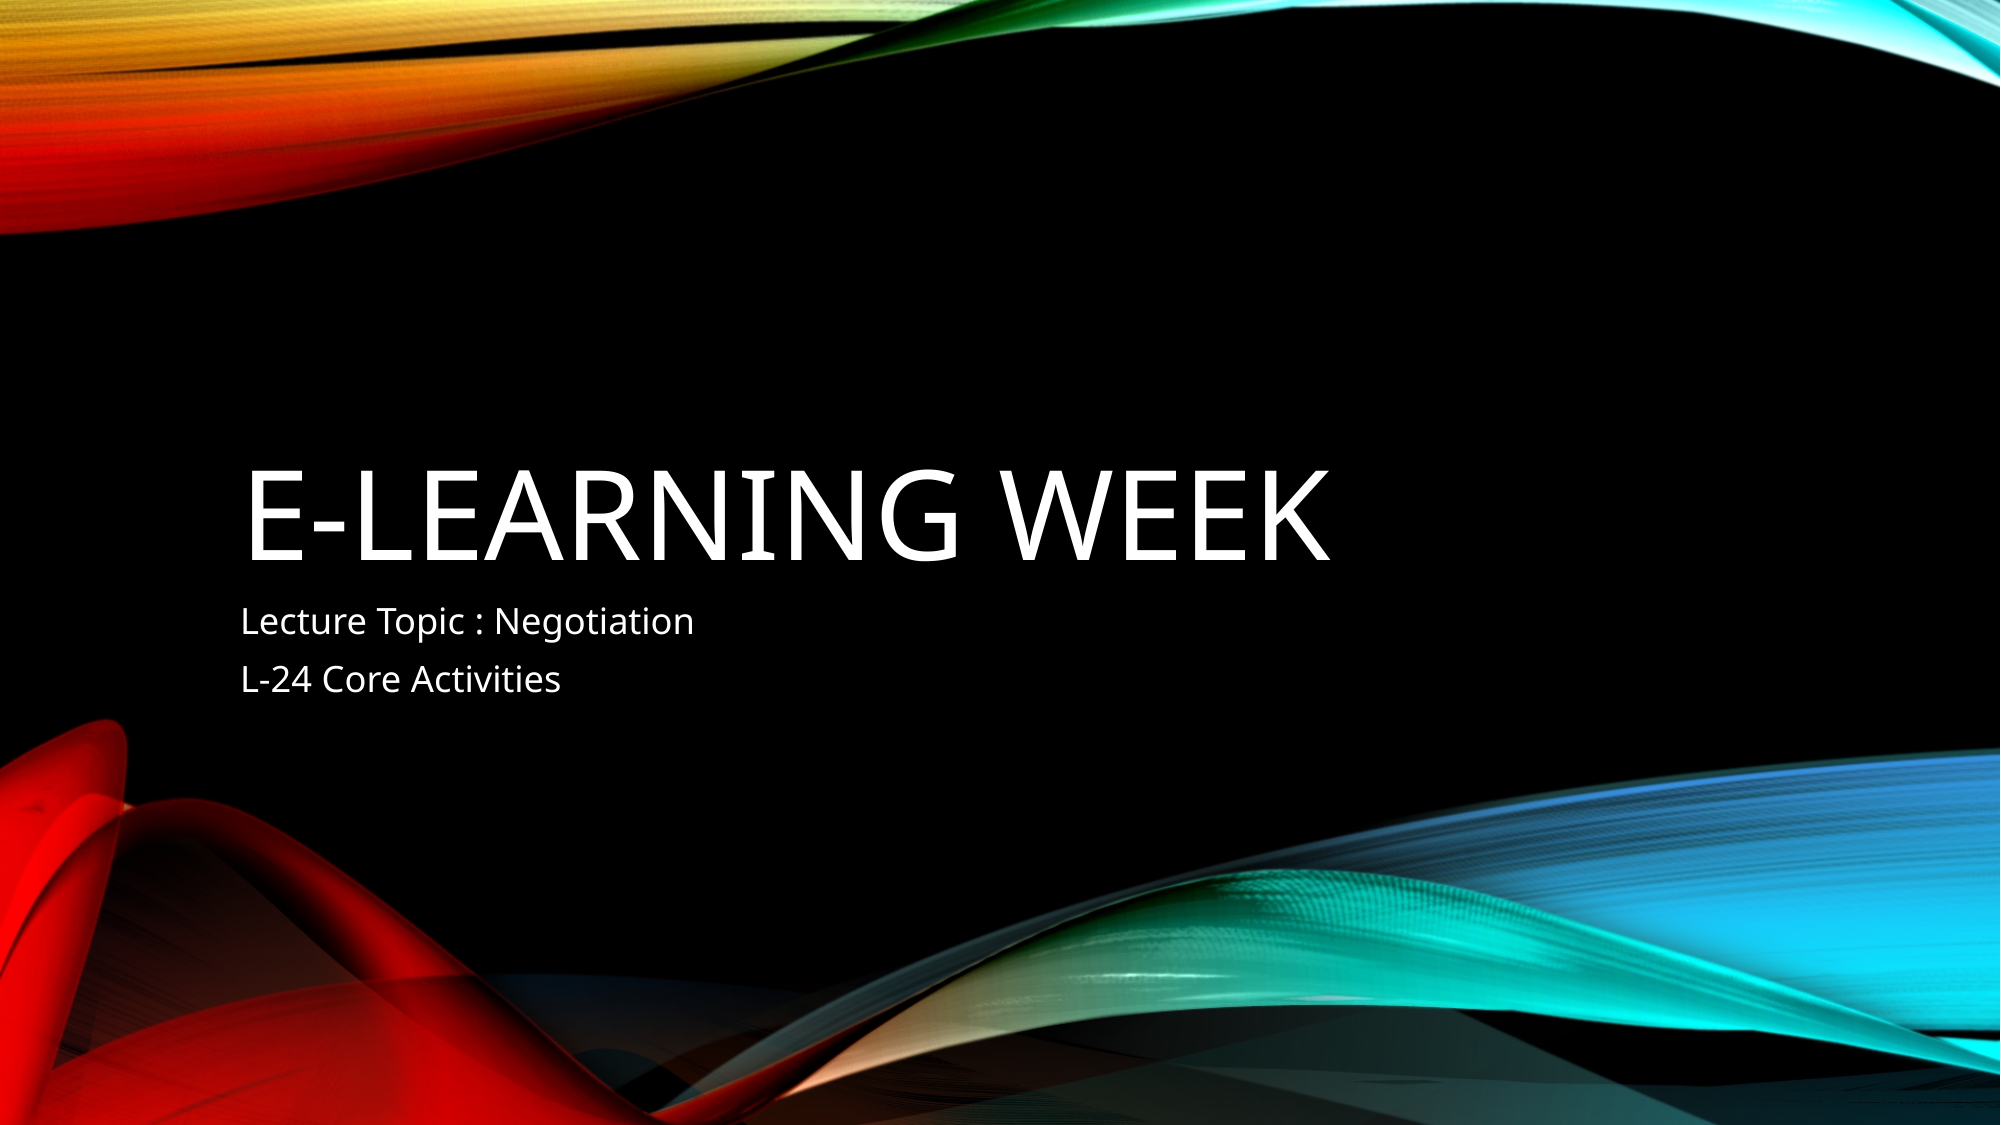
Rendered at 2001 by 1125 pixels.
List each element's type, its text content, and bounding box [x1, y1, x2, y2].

picture [0, 717, 2000, 1125]
picture [0, 0, 2000, 237]
title E-learning week [225, 295, 1775, 595]
subtitle Lecture Topic : Negotiation L-24 Core Activities [225, 595, 1775, 709]
